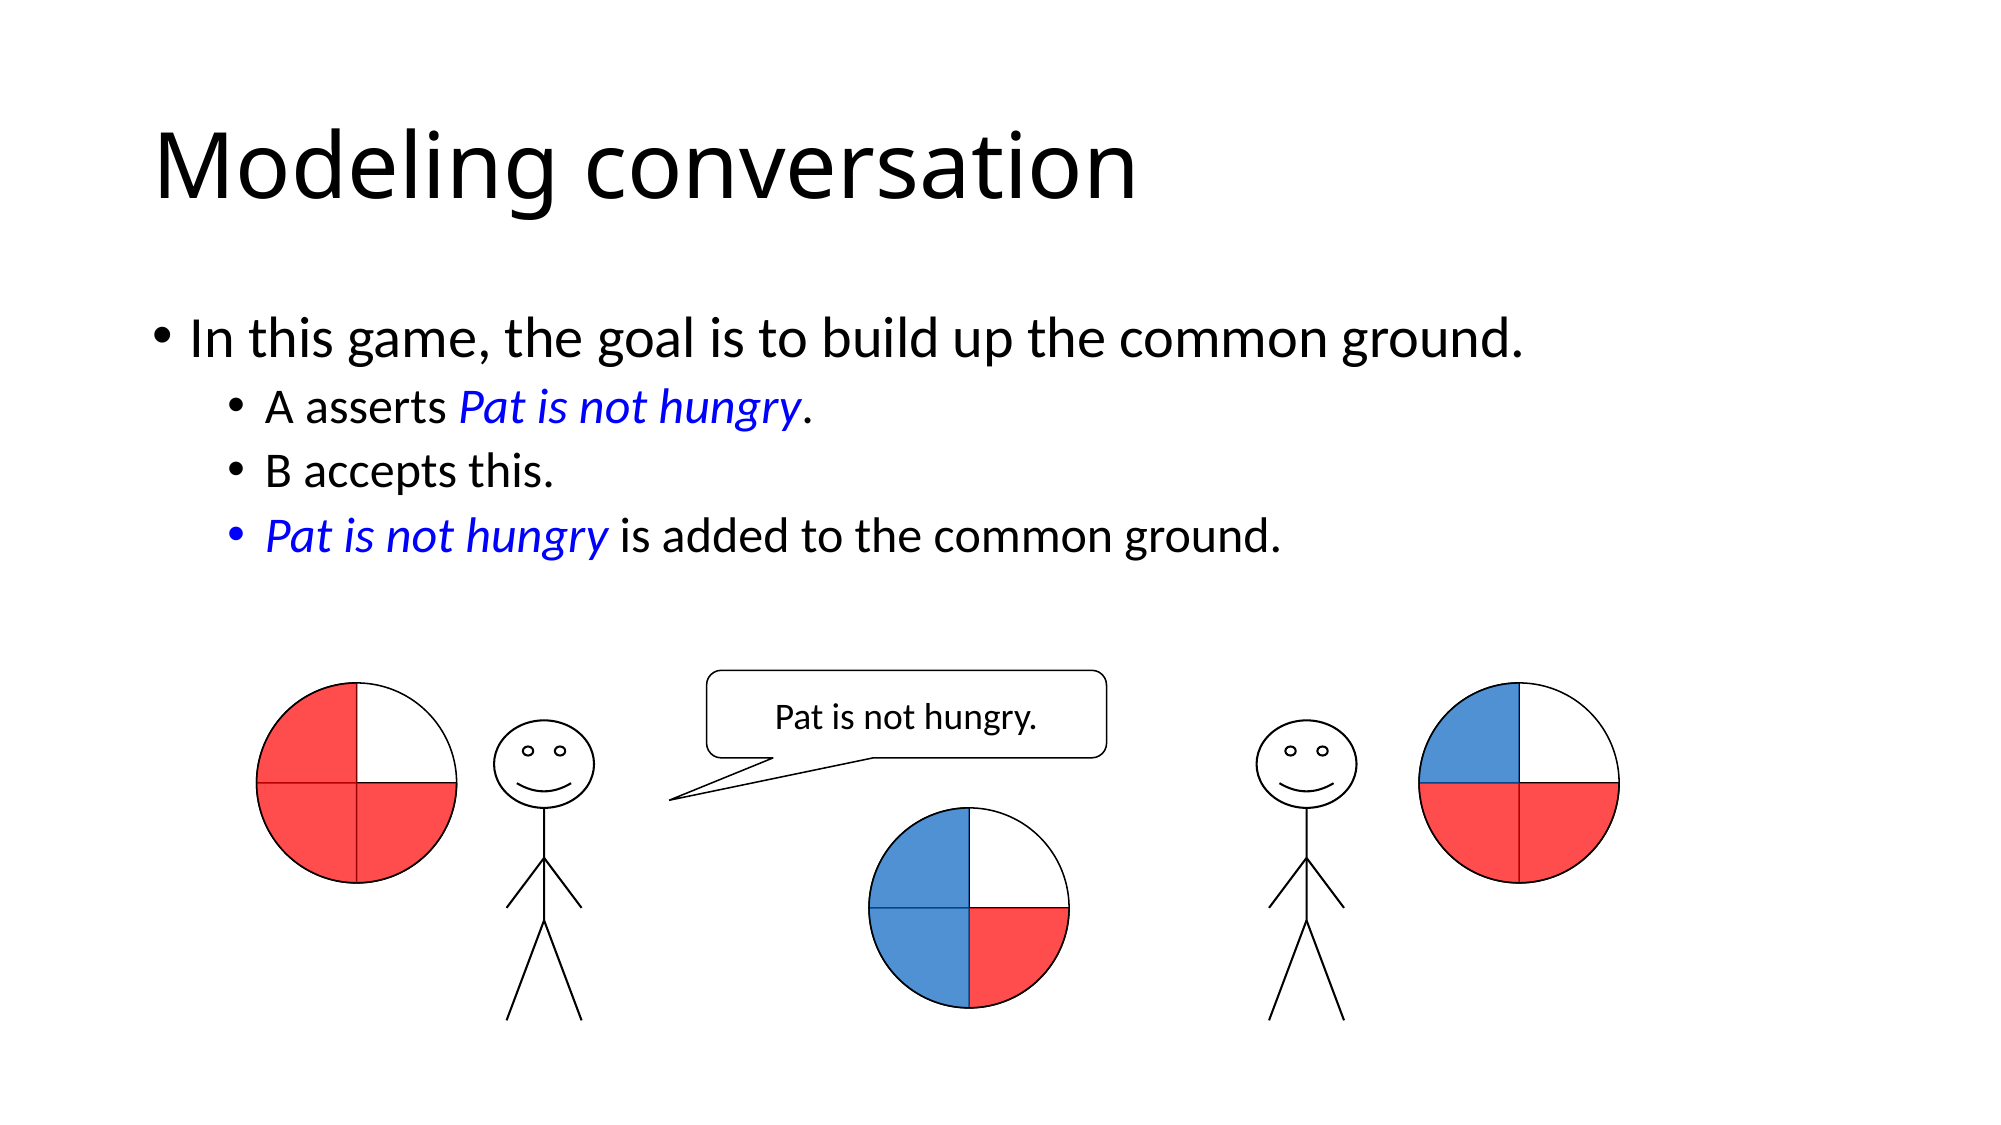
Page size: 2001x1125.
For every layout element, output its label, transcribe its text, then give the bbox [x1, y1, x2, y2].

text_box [256, 682, 457, 883]
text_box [1256, 720, 1357, 1021]
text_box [1419, 682, 1620, 883]
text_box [869, 807, 1070, 1008]
list In this game, the goal is to build up the common ground. A asserts Pat is not hungry. B accepts this. Pat is not hungry is added to the common ground. [137, 299, 1863, 630]
title Modeling conversation [137, 59, 1863, 278]
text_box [494, 720, 595, 1021]
text_box Pat is not hungry. [669, 670, 1107, 801]
